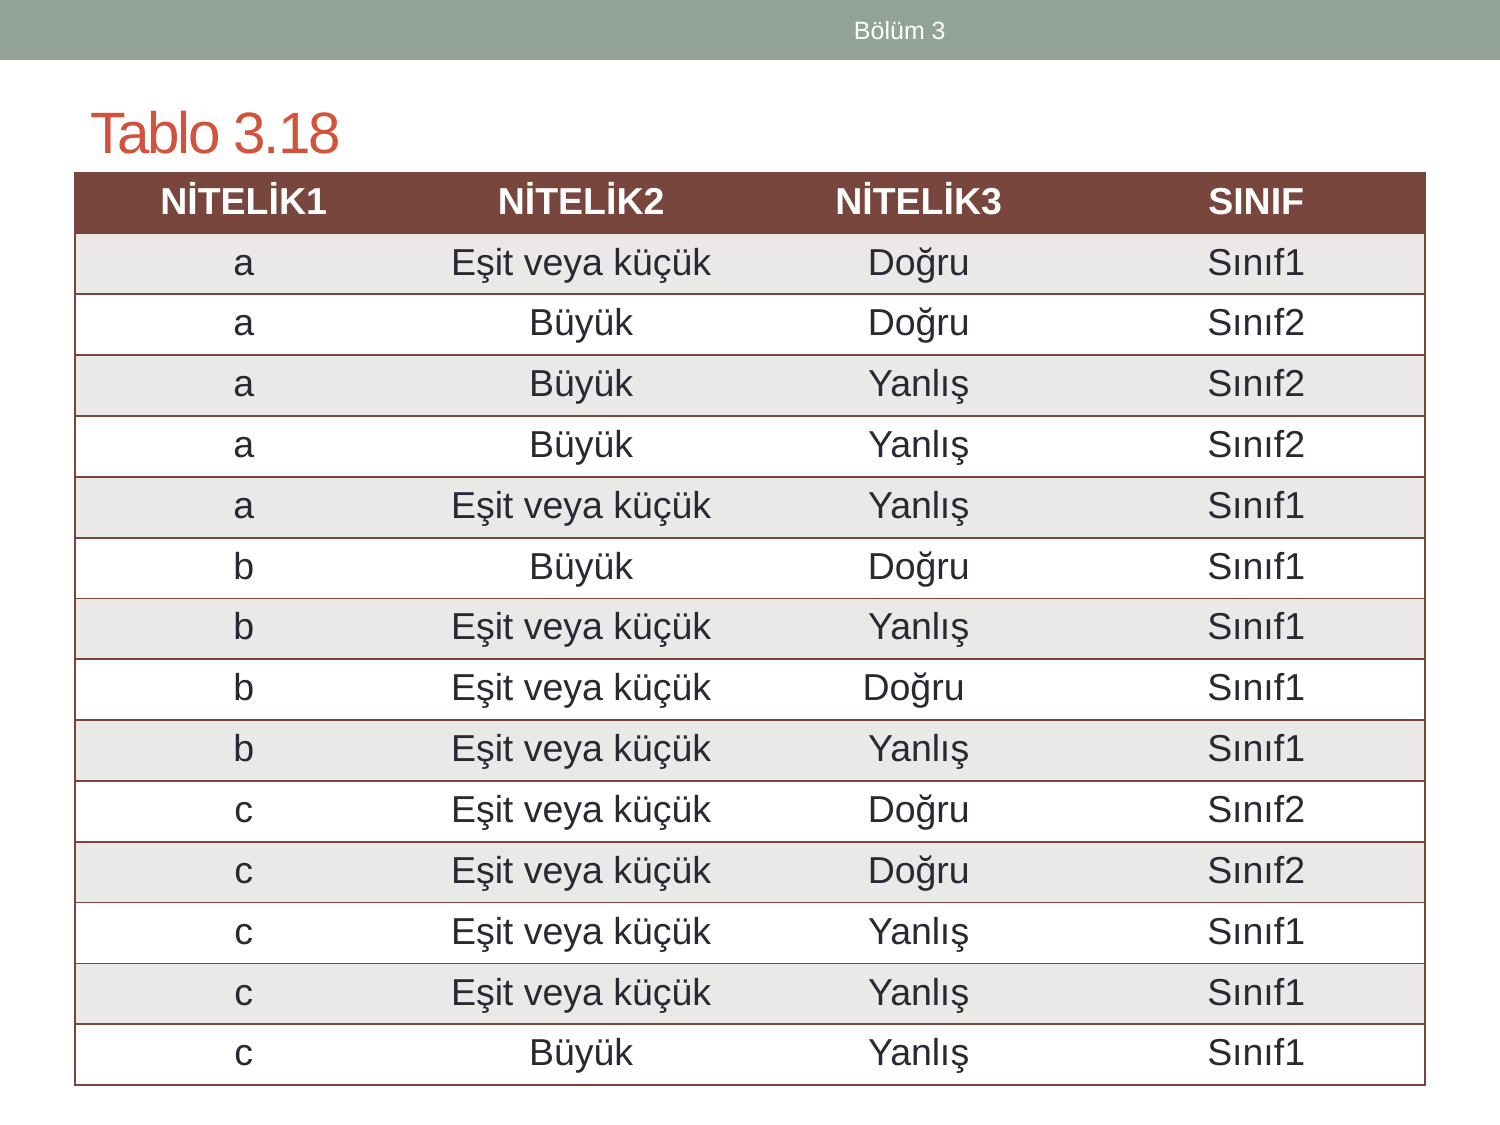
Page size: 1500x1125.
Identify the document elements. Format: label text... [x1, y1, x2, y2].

table_cell Sınıf1 [1088, 599, 1424, 658]
table_cell c [76, 903, 413, 963]
table_cell Sınıf1 [1088, 903, 1424, 963]
table_cell Sınıf1 [1088, 660, 1424, 719]
table_cell Doğru [750, 234, 1088, 293]
table_header NİTELİK2 [413, 174, 750, 233]
table_cell Doğru [750, 782, 1088, 841]
table_cell Doğru [750, 295, 1088, 354]
table_cell Eşit veya küçük [413, 660, 750, 719]
table_cell c [76, 843, 413, 902]
table_cell Yanlış [750, 964, 1088, 1023]
table_cell Eşit veya küçük [413, 234, 750, 293]
table_cell c [76, 964, 413, 1023]
table_cell a [76, 478, 413, 537]
table_cell Büyük [413, 417, 750, 476]
table_cell Sınıf2 [1088, 356, 1424, 415]
table_cell c [76, 782, 413, 841]
table_cell Büyük [413, 1025, 750, 1084]
table_cell Eşit veya küçük [413, 782, 750, 841]
table_cell Sınıf1 [1088, 234, 1424, 293]
table_cell b [76, 721, 413, 780]
table_cell b [76, 660, 413, 719]
table_cell a [76, 234, 413, 293]
table_cell Büyük [413, 295, 750, 354]
table_cell Doğru [750, 843, 1088, 902]
table_cell Sınıf1 [1088, 964, 1424, 1023]
table_cell Eşit veya küçük [413, 599, 750, 658]
table_cell Büyük [413, 539, 750, 598]
table_cell a [76, 356, 413, 415]
table_cell Eşit veya küçük [413, 903, 750, 963]
table_cell Doğru [750, 660, 1088, 719]
table_cell Eşit veya küçük [413, 478, 750, 537]
table_cell Eşit veya küçük [413, 964, 750, 1023]
table_cell Sınıf2 [1088, 782, 1424, 841]
table_cell Büyük [413, 356, 750, 415]
table_cell b [76, 599, 413, 658]
footer Bölüm 3 [562, 3, 1238, 57]
table_cell a [76, 295, 413, 354]
table_cell c [76, 1025, 413, 1084]
title Tablo 3.18 [75, 87, 1425, 172]
table_cell a [76, 417, 413, 476]
table_header SINIF [1088, 174, 1424, 233]
table_header NİTELİK1 [76, 174, 413, 233]
table_cell Yanlış [750, 356, 1088, 415]
table_cell Eşit veya küçük [413, 721, 750, 780]
table_cell Sınıf1 [1088, 478, 1424, 537]
table_cell Sınıf1 [1088, 1025, 1424, 1084]
table_cell Yanlış [750, 903, 1088, 963]
table_header NİTELİK3 [750, 174, 1088, 233]
table_cell Sınıf1 [1088, 539, 1424, 598]
table_cell b [76, 539, 413, 598]
table_cell Sınıf2 [1088, 295, 1424, 354]
table_cell Sınıf1 [1088, 721, 1424, 780]
table_cell Eşit veya küçük [413, 843, 750, 902]
table_cell Sınıf2 [1088, 417, 1424, 476]
table_cell Yanlış [750, 1025, 1088, 1084]
table_cell Yanlış [750, 478, 1088, 537]
table_cell Yanlış [750, 599, 1088, 658]
table_cell Doğru [750, 539, 1088, 598]
table_cell Yanlış [750, 721, 1088, 780]
table_cell Sınıf2 [1088, 843, 1424, 902]
table_cell Yanlış [750, 417, 1088, 476]
